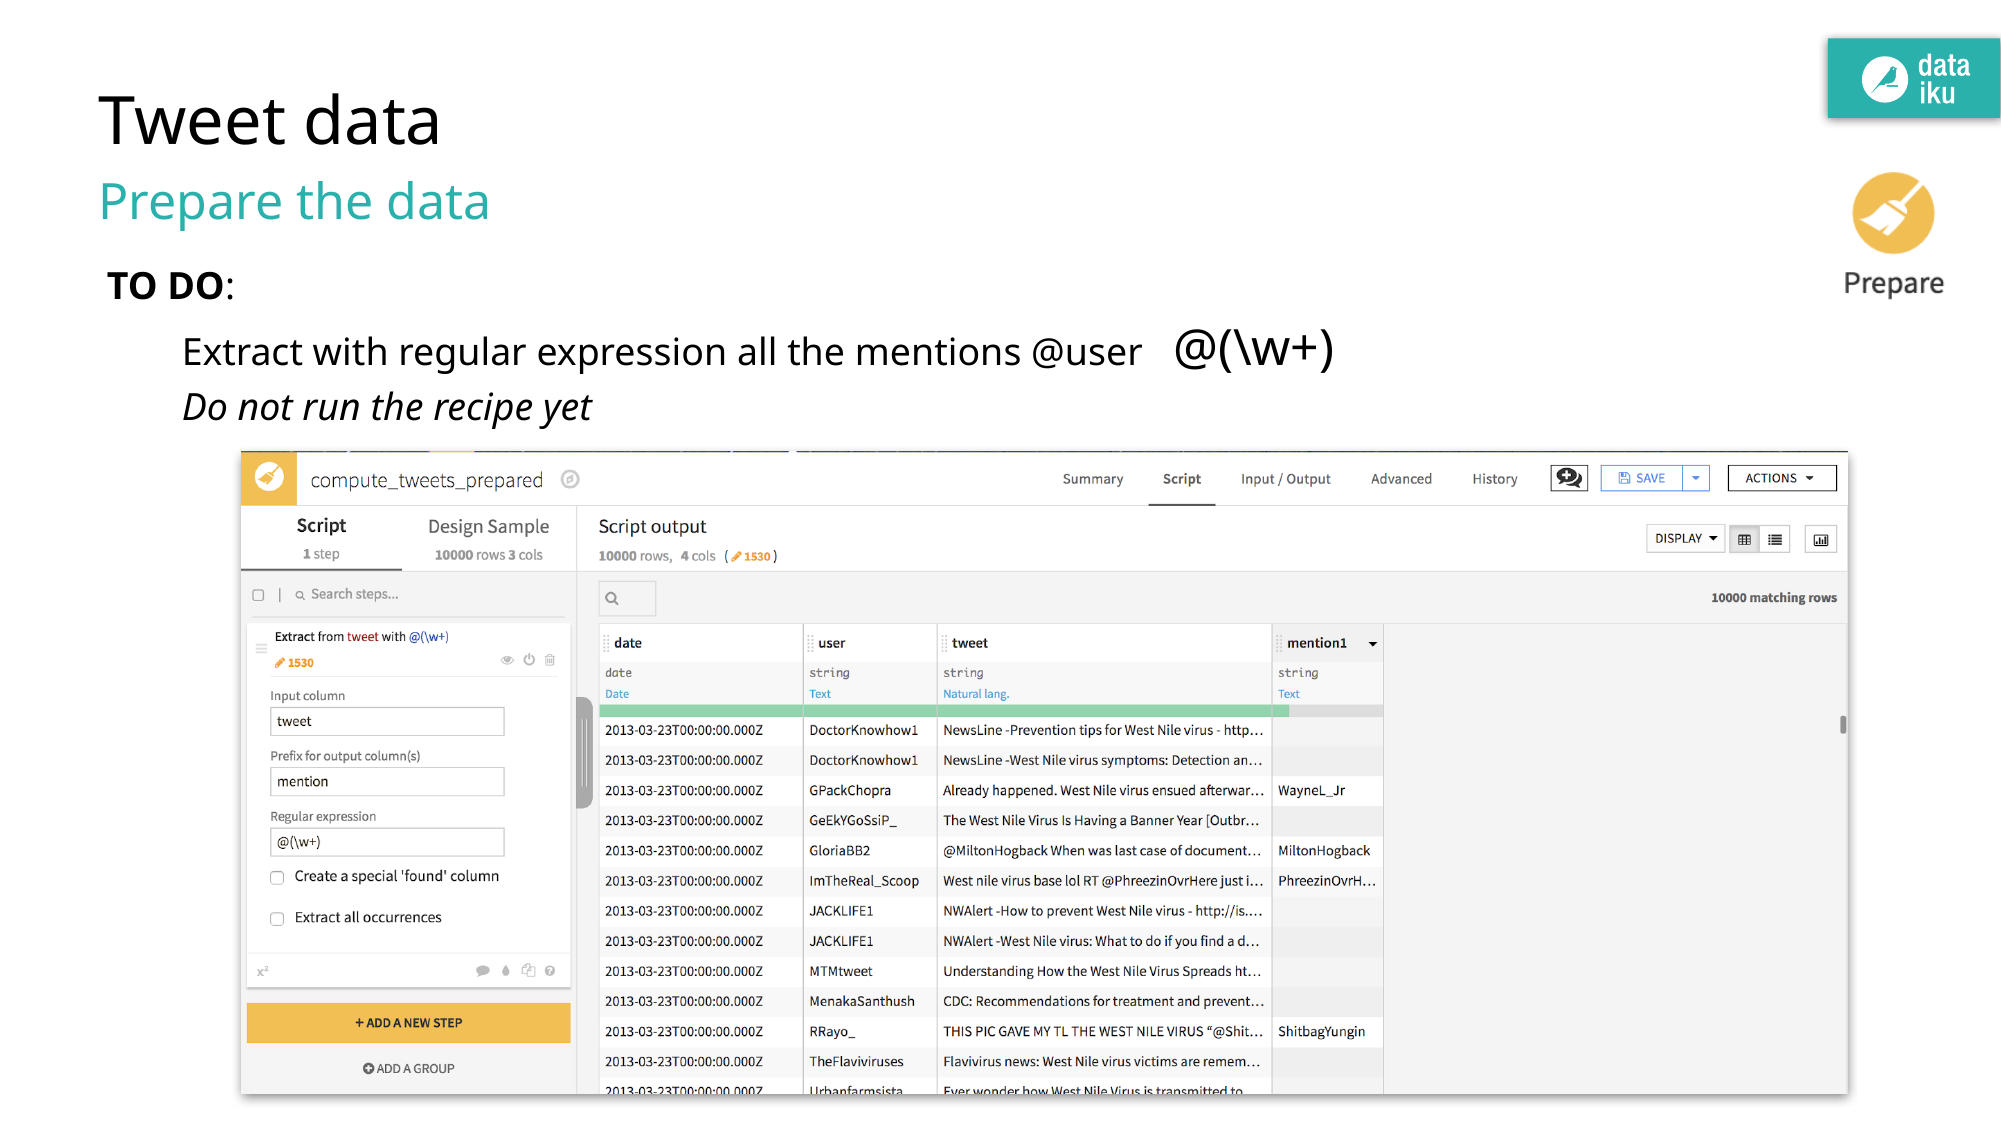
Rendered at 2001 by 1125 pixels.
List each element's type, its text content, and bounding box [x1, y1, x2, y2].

picture [1821, 149, 1963, 315]
title Prepare the data [78, 149, 1820, 252]
text_box TO DO: Extract with regular expression all the mentions @user @(\w+) Do not run the recipe yet [91, 252, 1371, 451]
title Tweet data [78, 78, 1922, 149]
picture [240, 451, 1848, 1095]
